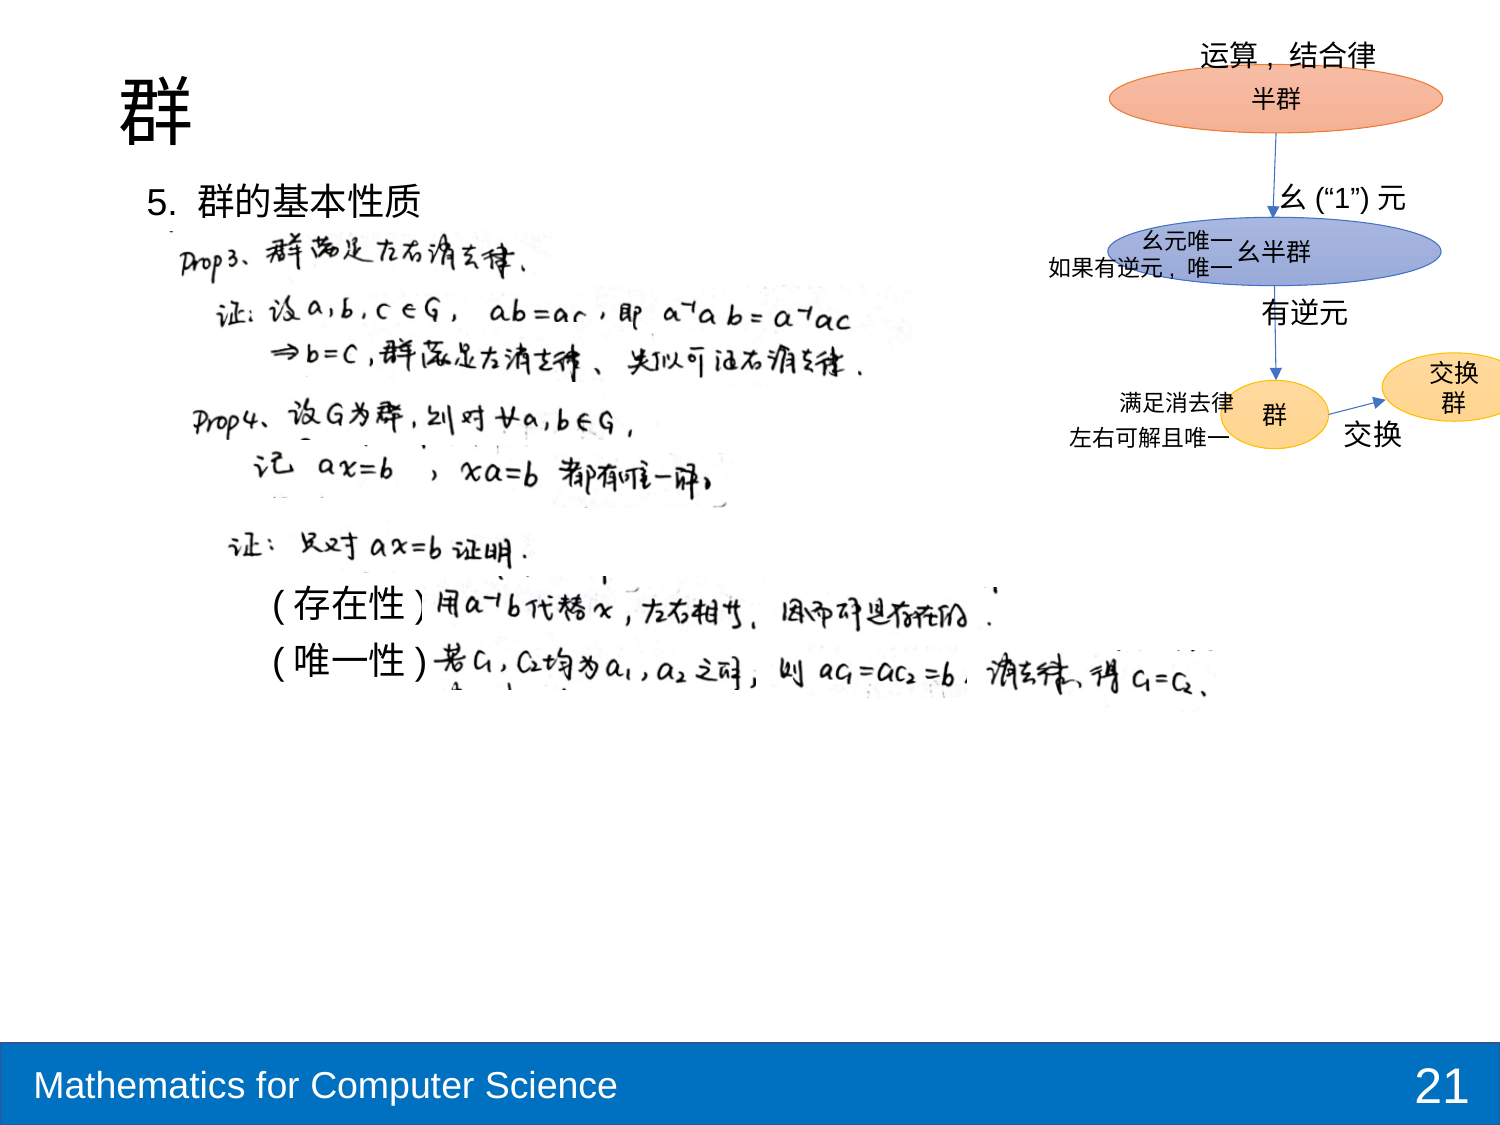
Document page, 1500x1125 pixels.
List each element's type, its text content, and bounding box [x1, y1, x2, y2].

picture [422, 576, 1001, 690]
text_box 5. 群的基本性质 [131, 170, 438, 231]
picture [157, 231, 552, 286]
title 群 [103, 59, 1038, 171]
text_box (唯一性) [257, 629, 428, 690]
picture [770, 645, 967, 698]
picture [244, 445, 543, 498]
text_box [1038, 29, 1500, 460]
picture [213, 518, 535, 573]
picture [171, 391, 659, 440]
text_box (存在性) [257, 573, 443, 629]
slide_number 21 [1147, 1054, 1485, 1114]
picture [203, 285, 912, 388]
picture [551, 453, 735, 508]
picture [984, 650, 1218, 713]
